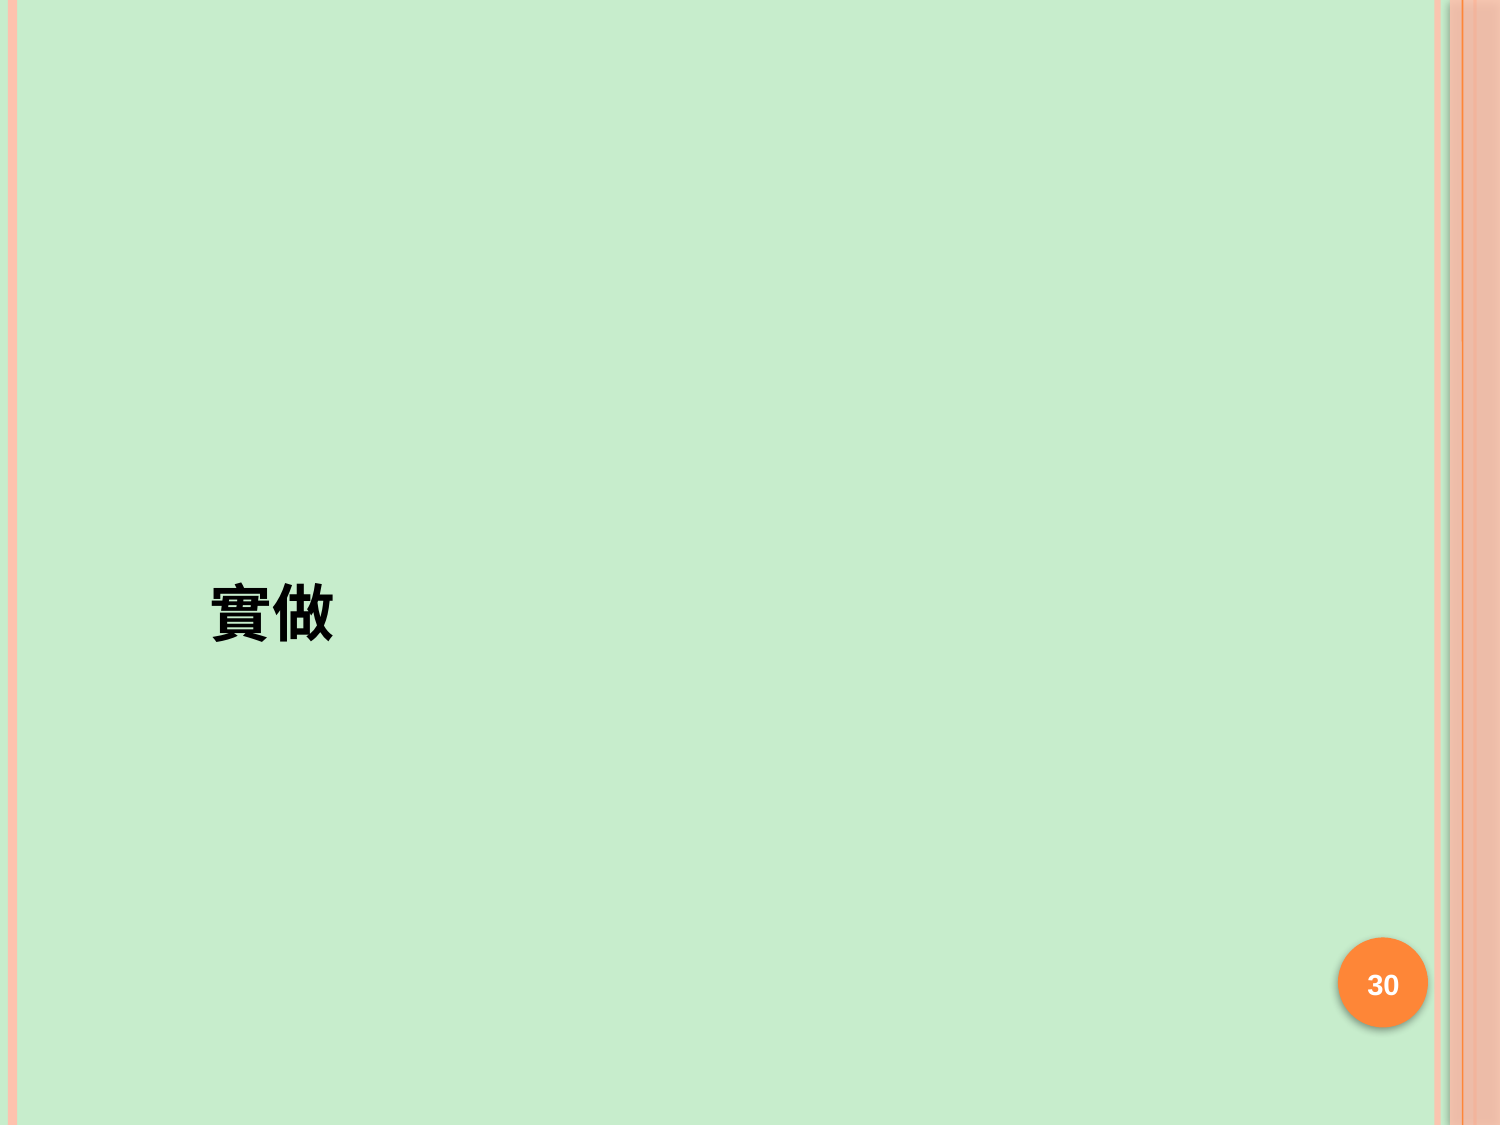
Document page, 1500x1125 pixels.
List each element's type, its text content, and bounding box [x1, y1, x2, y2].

title 實做 [194, 468, 1383, 657]
slide_number 30 [1333, 940, 1434, 1027]
